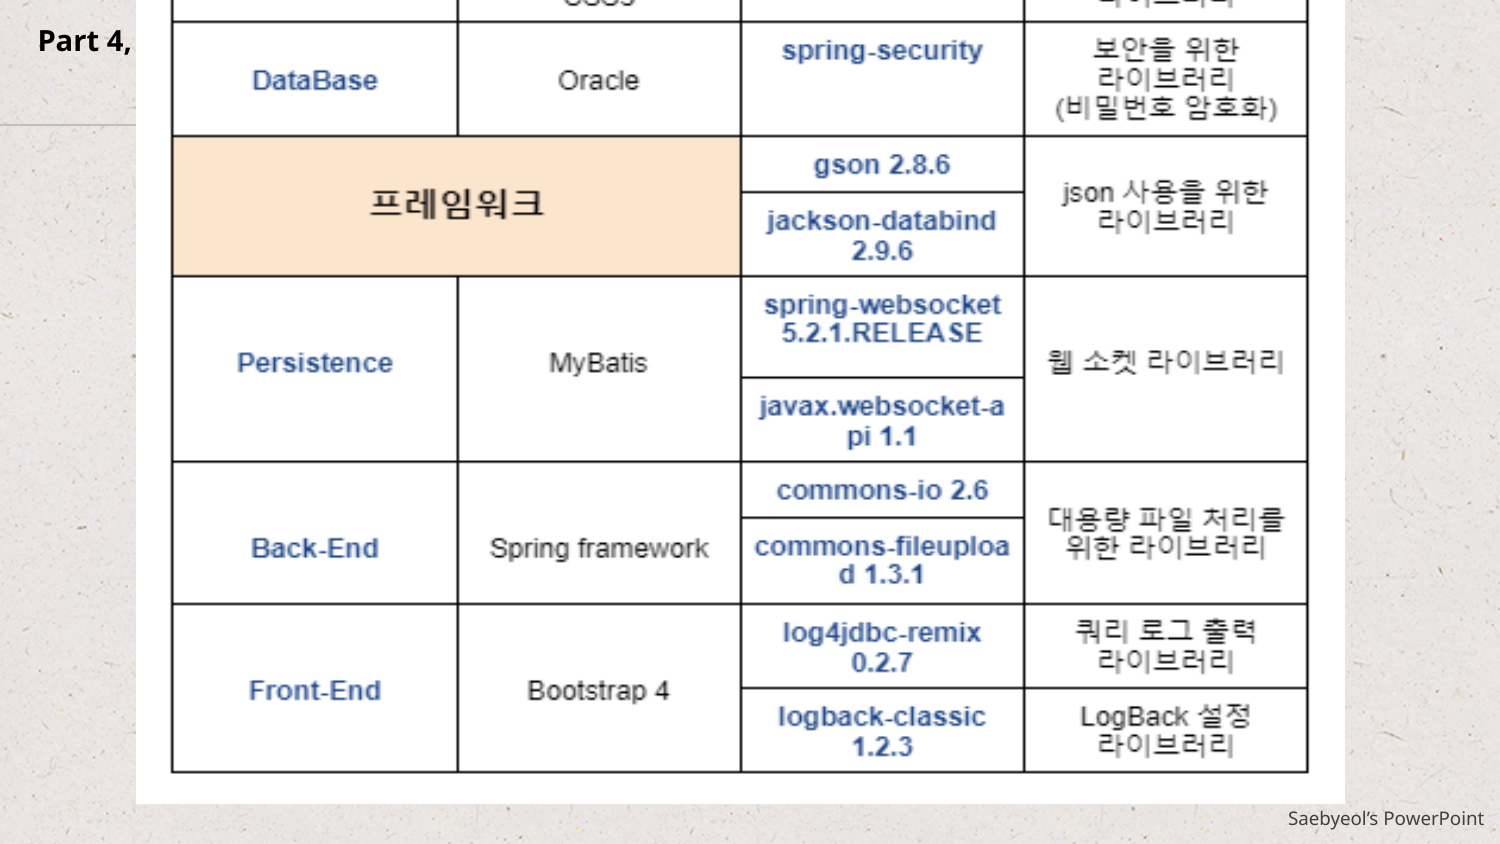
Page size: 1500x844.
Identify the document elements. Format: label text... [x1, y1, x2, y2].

picture [0, 0, 1500, 844]
text_box Part 4, [26, 16, 130, 63]
